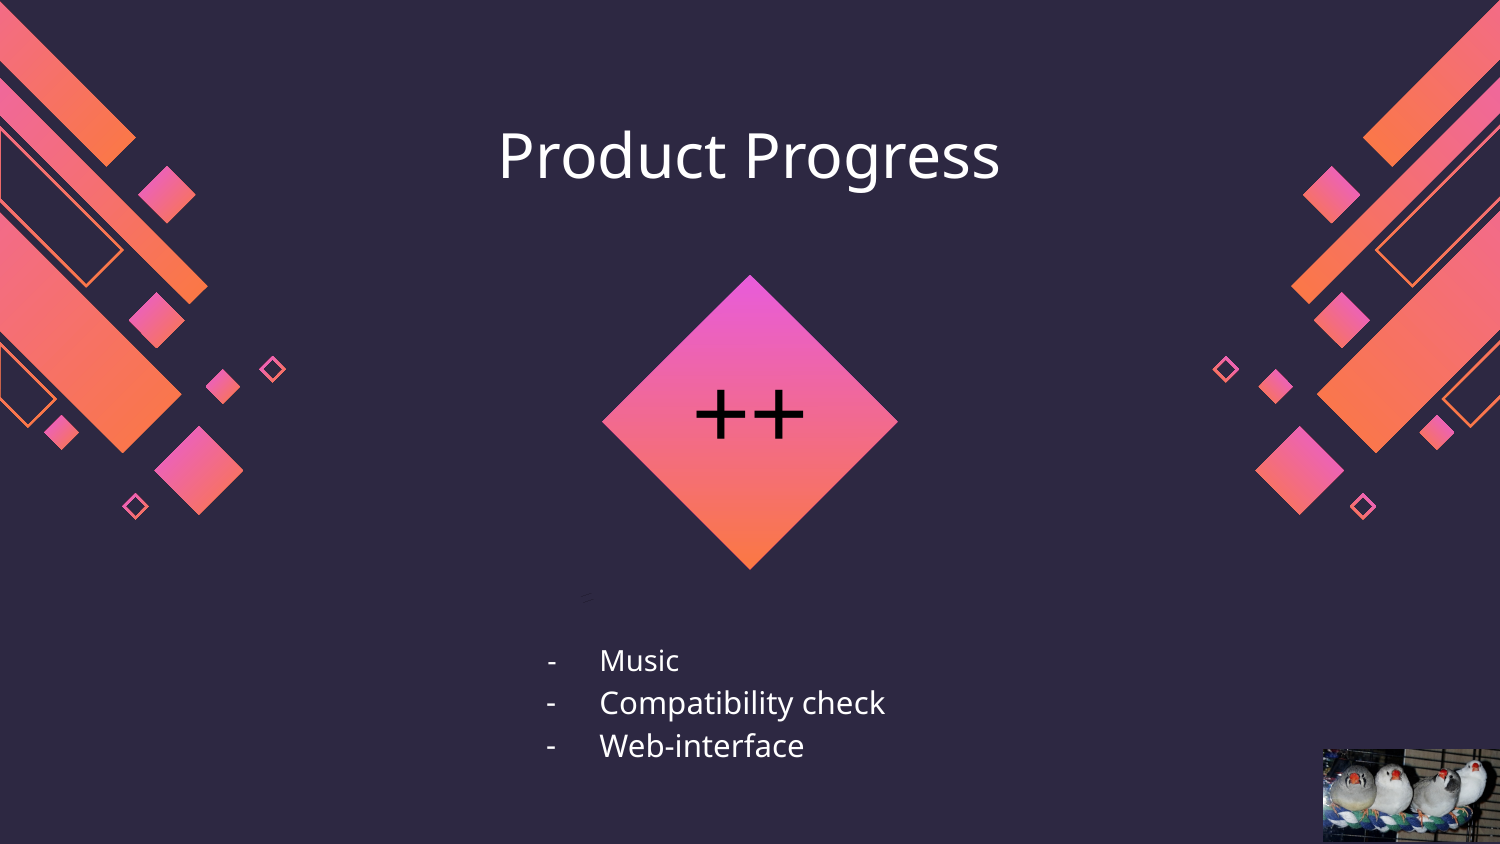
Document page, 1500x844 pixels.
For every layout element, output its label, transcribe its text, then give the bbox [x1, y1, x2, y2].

text_box ++ [602, 274, 898, 570]
text_box Music Compatibility check Web-interface [509, 622, 1144, 785]
picture [1323, 749, 1500, 842]
title Product Progress [356, 21, 1144, 206]
